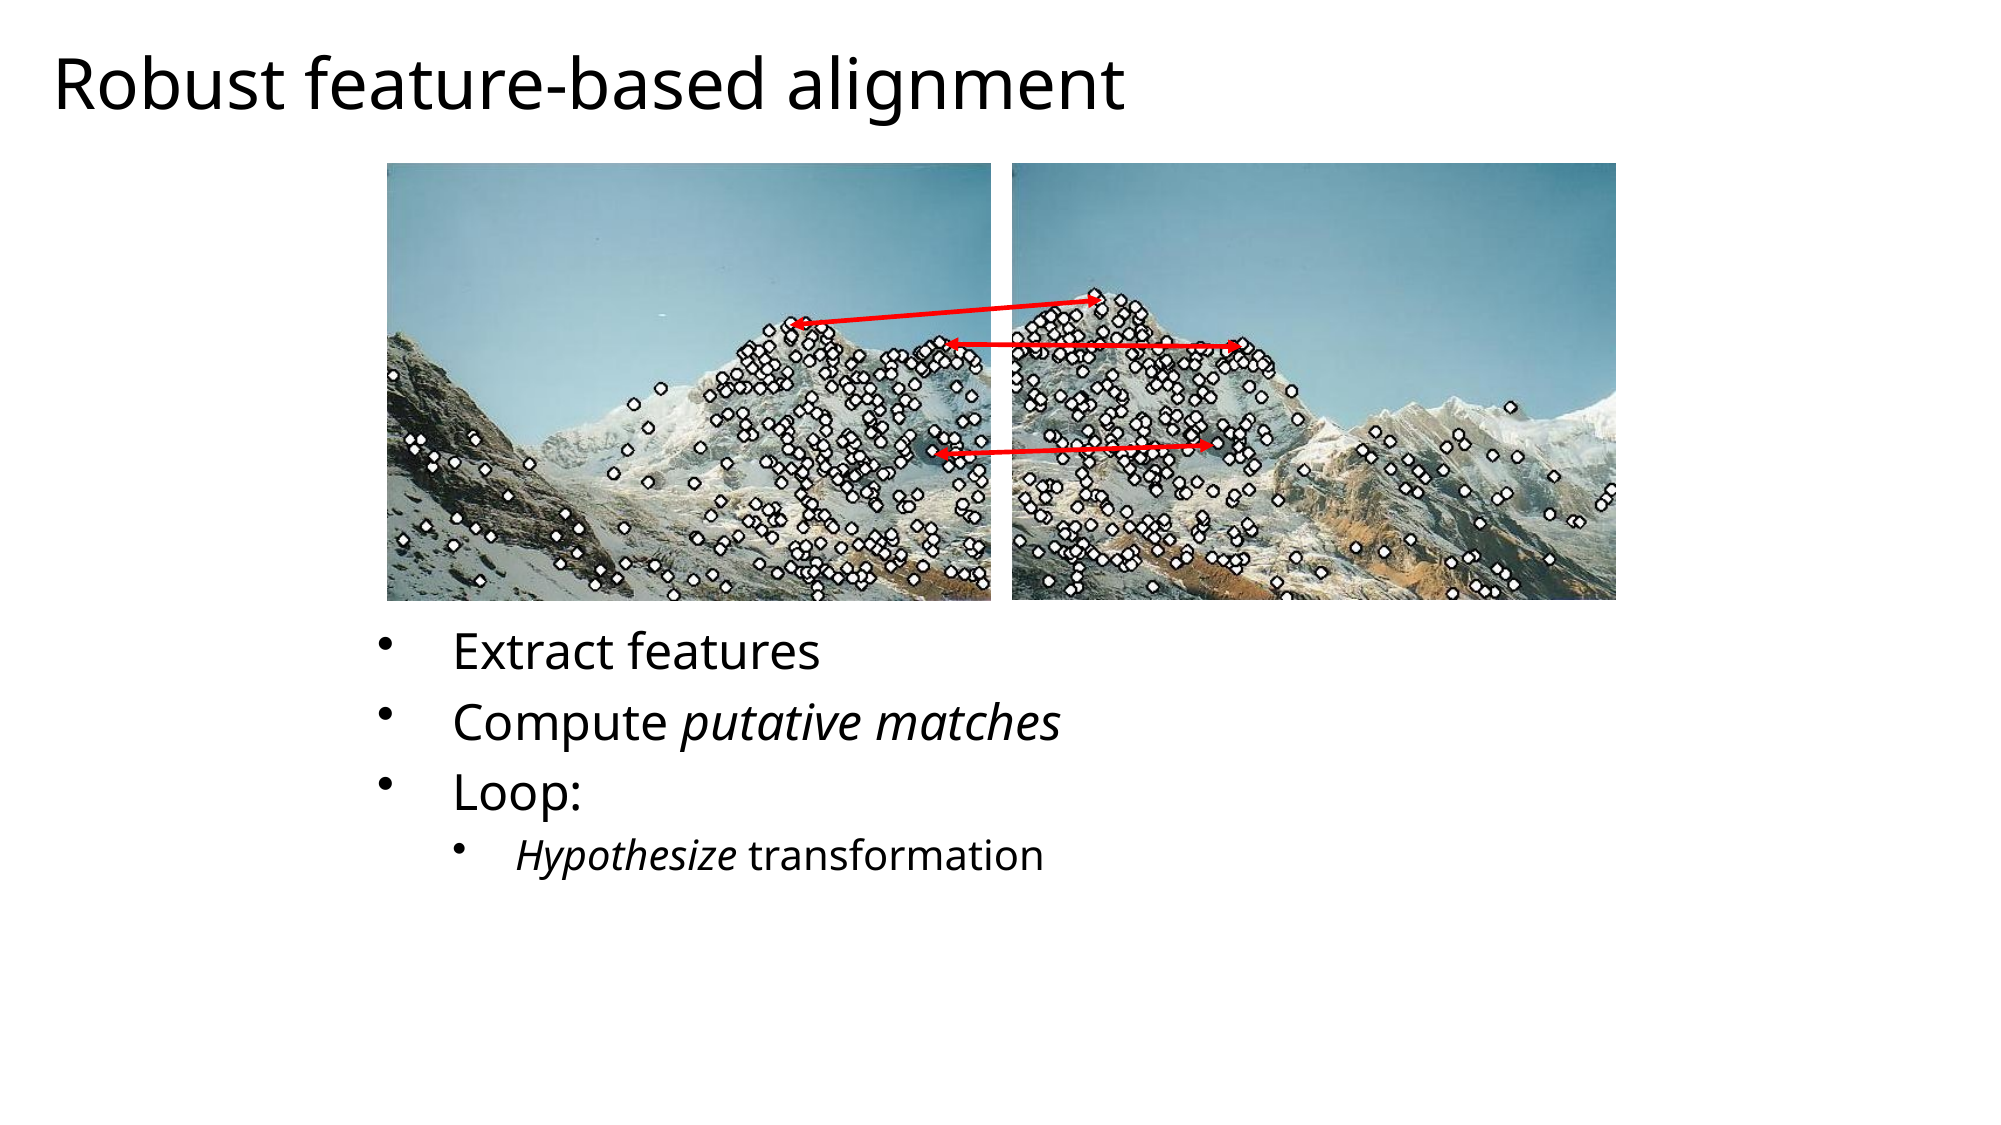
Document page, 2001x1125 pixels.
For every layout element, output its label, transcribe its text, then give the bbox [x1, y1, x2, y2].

title Robust feature-based alignment [37, 12, 1963, 151]
picture [1012, 163, 1616, 600]
picture [387, 162, 991, 601]
